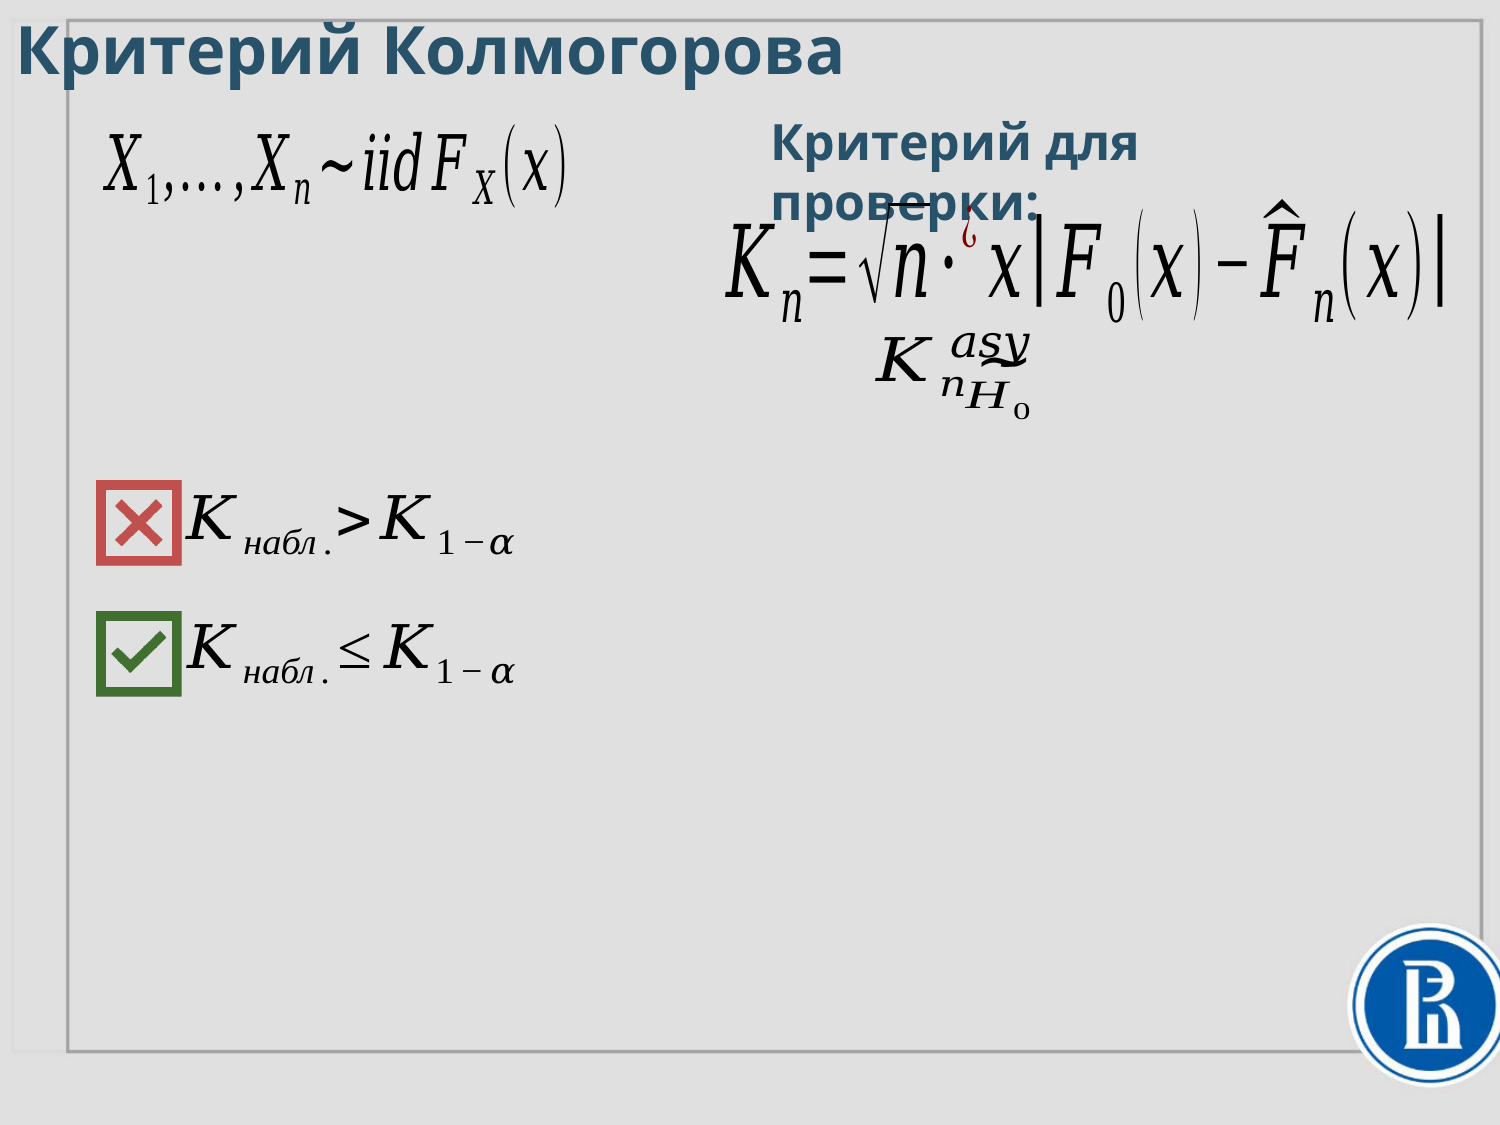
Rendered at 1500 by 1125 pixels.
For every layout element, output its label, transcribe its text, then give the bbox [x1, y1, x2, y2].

title Критерий Колмогорова [0, 0, 1500, 102]
picture [0, 102, 1500, 1125]
text_box Критерий для проверки: [770, 110, 1400, 179]
